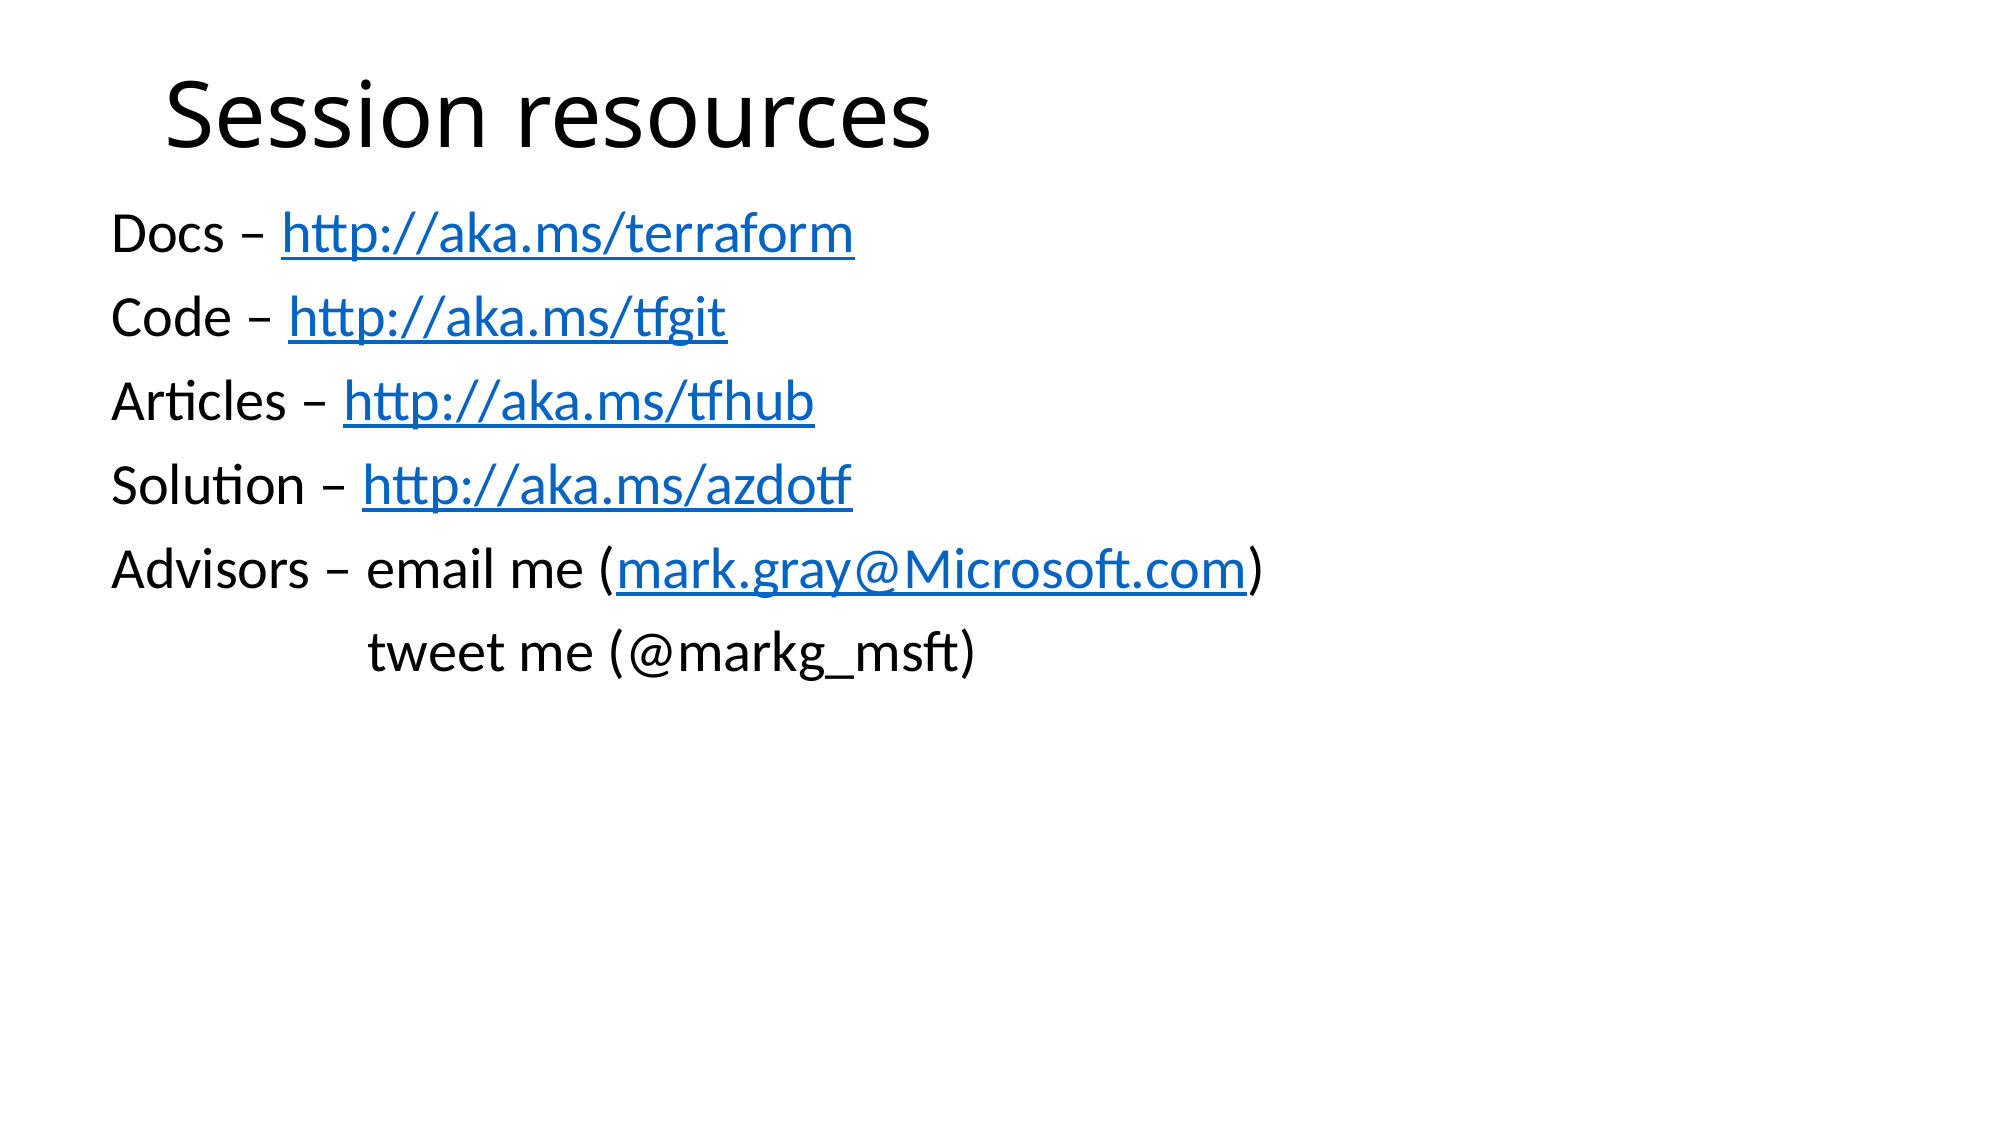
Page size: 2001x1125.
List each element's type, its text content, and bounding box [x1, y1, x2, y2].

list Docs – http://aka.ms/terraform Code – http://aka.ms/tfgit Articles – http://aka.ms/tfhub Solution – http://aka.ms/azdotf Advisors – email me (mark.gray@Microsoft.com) tweet me (@markg_msft) [96, 195, 1957, 775]
title Session resources [149, 39, 1851, 195]
